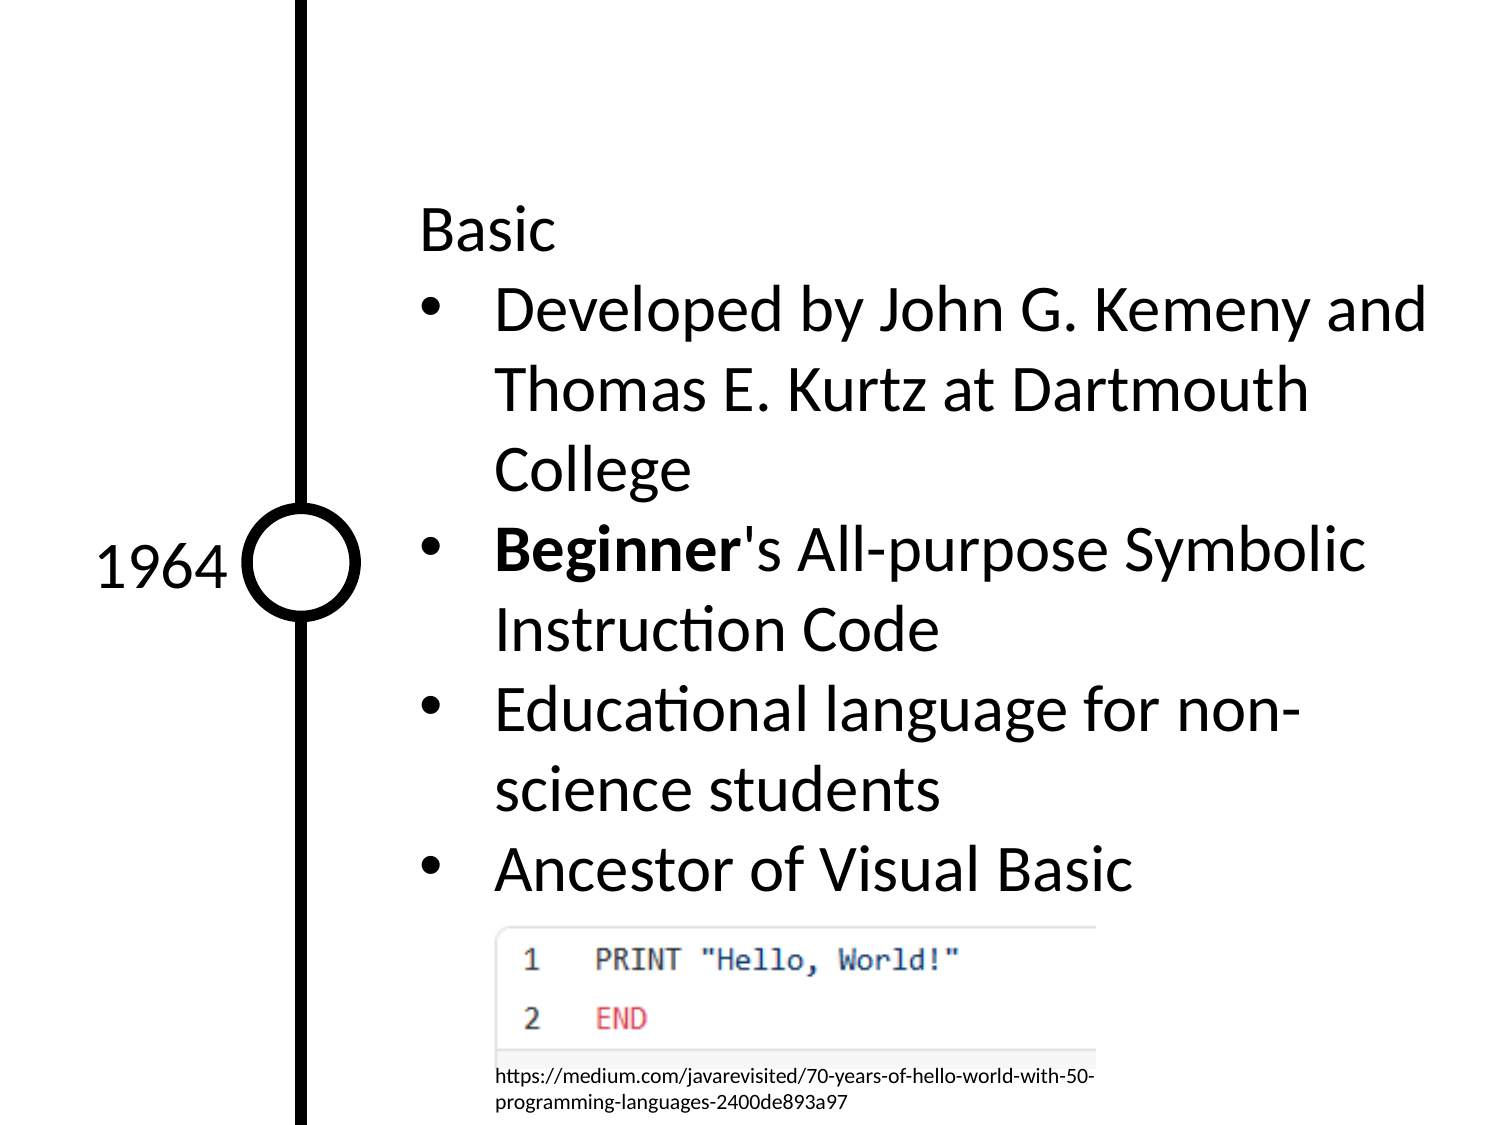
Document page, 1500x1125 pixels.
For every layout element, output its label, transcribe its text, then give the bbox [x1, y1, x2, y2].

text_box [302, 507, 357, 618]
text_box Basic Developed by John G. Kemeny and Thomas E. Kurtz at Dartmouth College Beginner's All-purpose Symbolic Instruction Code Educational language for non-science students Ancestor of Visual Basic [404, 177, 1500, 912]
text_box https://medium.com/javarevisited/70-years-of-hello-world-with-50-programming-languages-2400de893a97 [480, 1054, 1231, 1122]
text_box 1964 [78, 514, 244, 610]
text_box [245, 507, 300, 618]
picture [465, 894, 1096, 1069]
